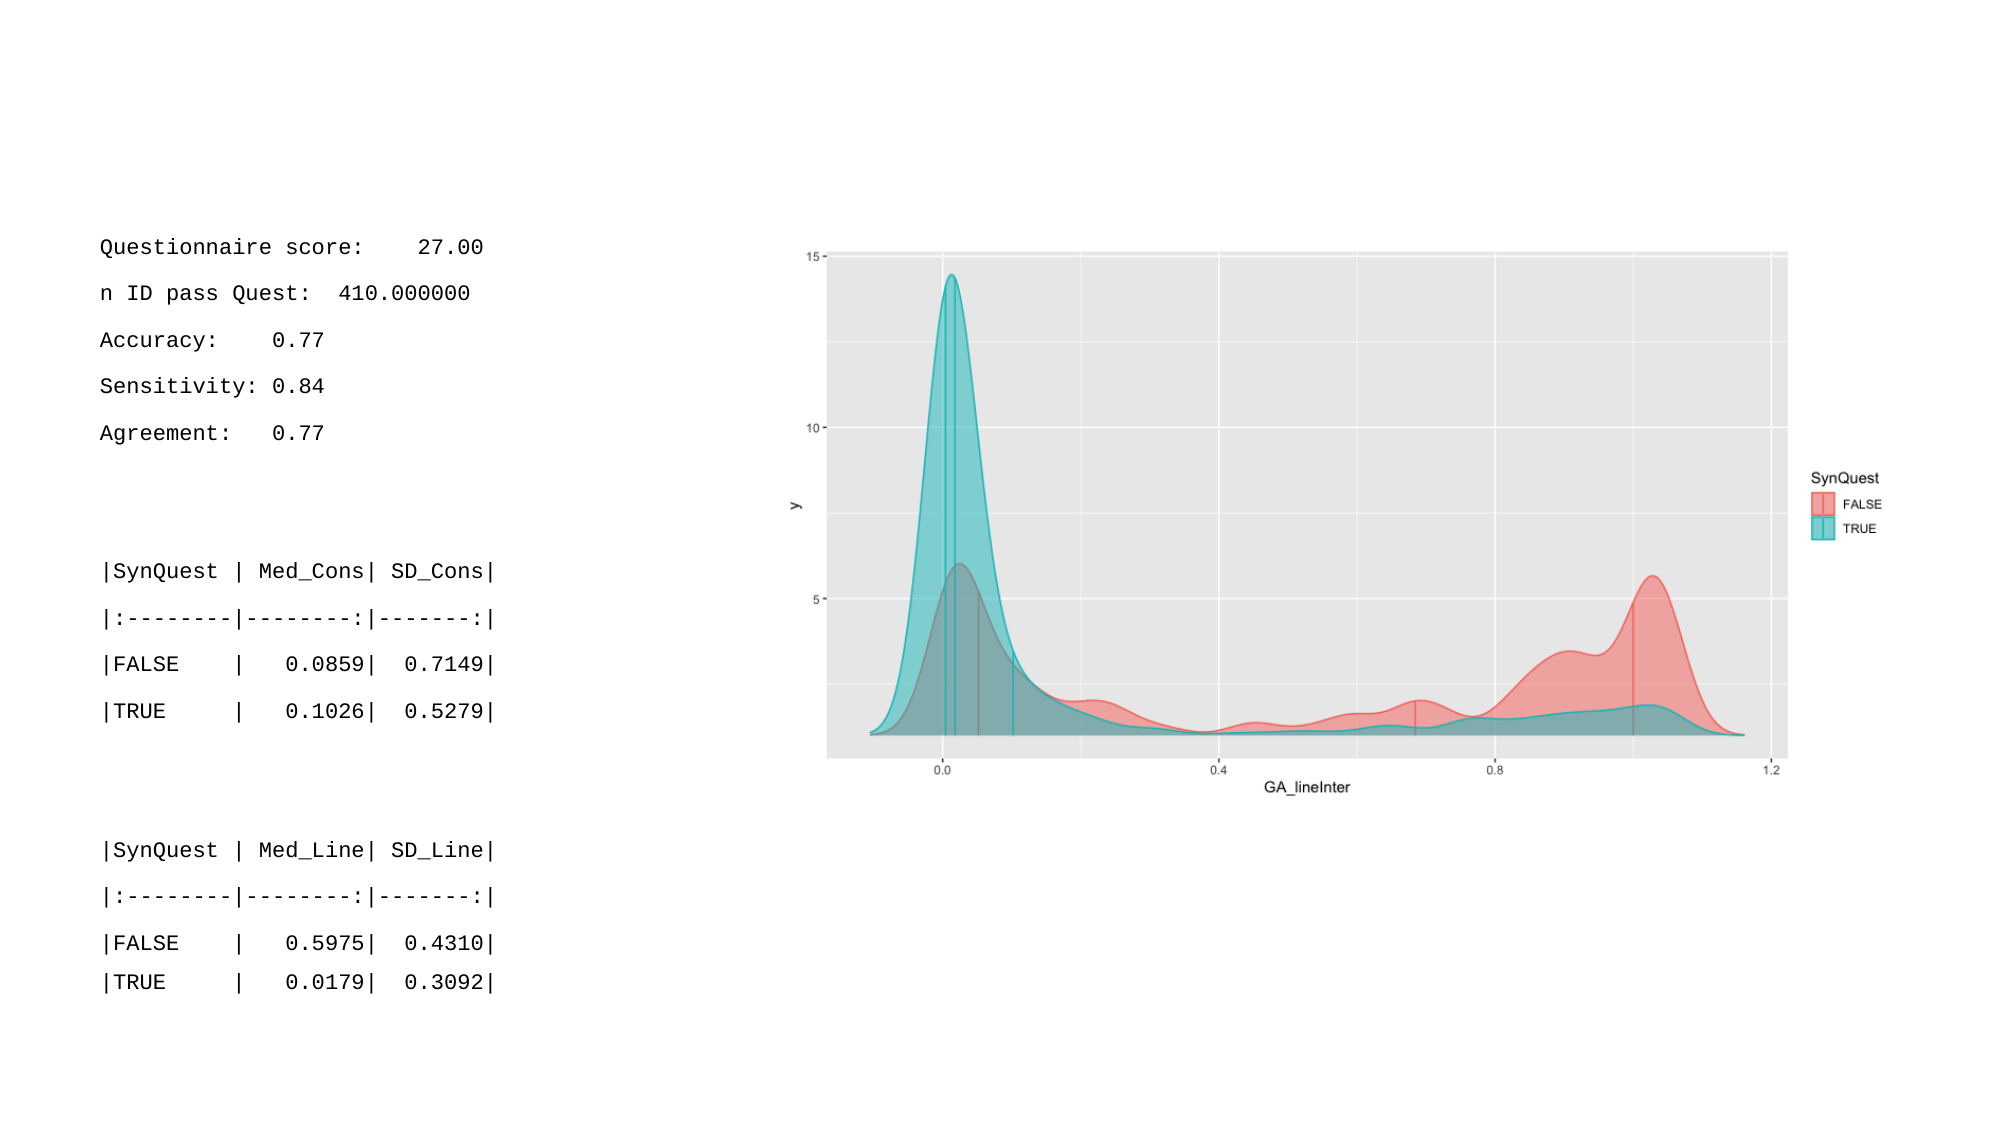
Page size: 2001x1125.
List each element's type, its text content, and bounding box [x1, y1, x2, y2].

picture [779, 243, 1898, 804]
list Questionnaire score: 27.00 n ID pass Quest: 410.000000 Accuracy: 0.77 Sensitivity: 0.84 Agreement: 0.77 |SynQuest | Med_Cons| SD_Cons| |:--------|--------:|-------:| |FALSE | 0.0859| 0.7149| |TRUE | 0.1026| 0.5279| |SynQuest | Med_Line| SD_Line| |:--------|--------:|-------:| |FALSE | 0.5975| 0.4310| |TRUE | 0.0179| 0.3092| [99, 235, 758, 1005]
